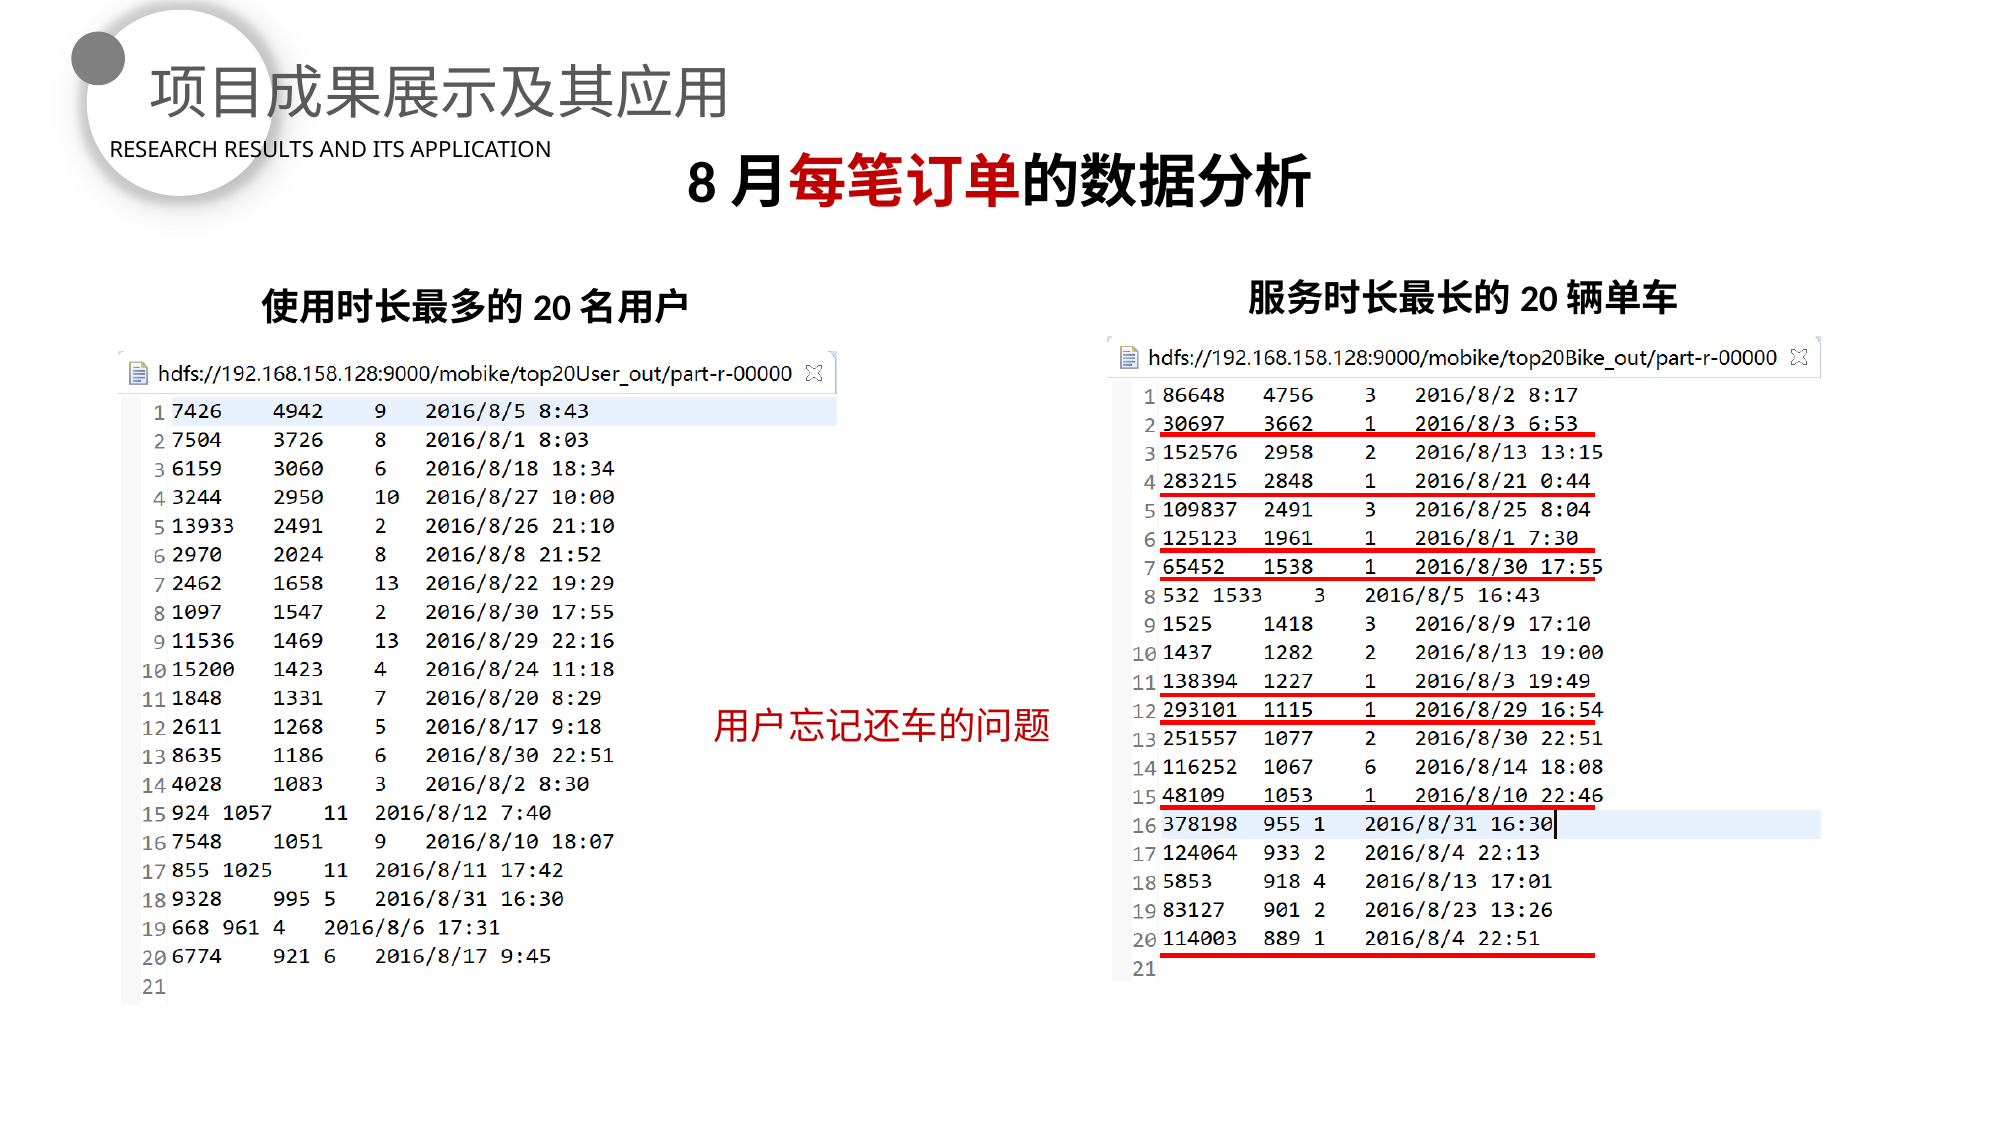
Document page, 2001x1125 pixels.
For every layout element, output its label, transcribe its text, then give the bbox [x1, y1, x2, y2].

text_box 项目成果展示及其应用 [275, 54, 799, 125]
text_box 服务时长最长的20辆单车 [1233, 266, 1695, 326]
picture [1107, 336, 1821, 982]
text_box 用户忘记还车的问题 [837, 694, 1066, 755]
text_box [61, 3, 275, 190]
text_box 8月每笔订单的数据分析 [672, 136, 1328, 222]
picture [117, 351, 837, 1005]
text_box RESEARCH RESULTS AND ITS APPLICATION [275, 128, 568, 170]
text_box 使用时长最多的20名用户 [246, 275, 708, 336]
